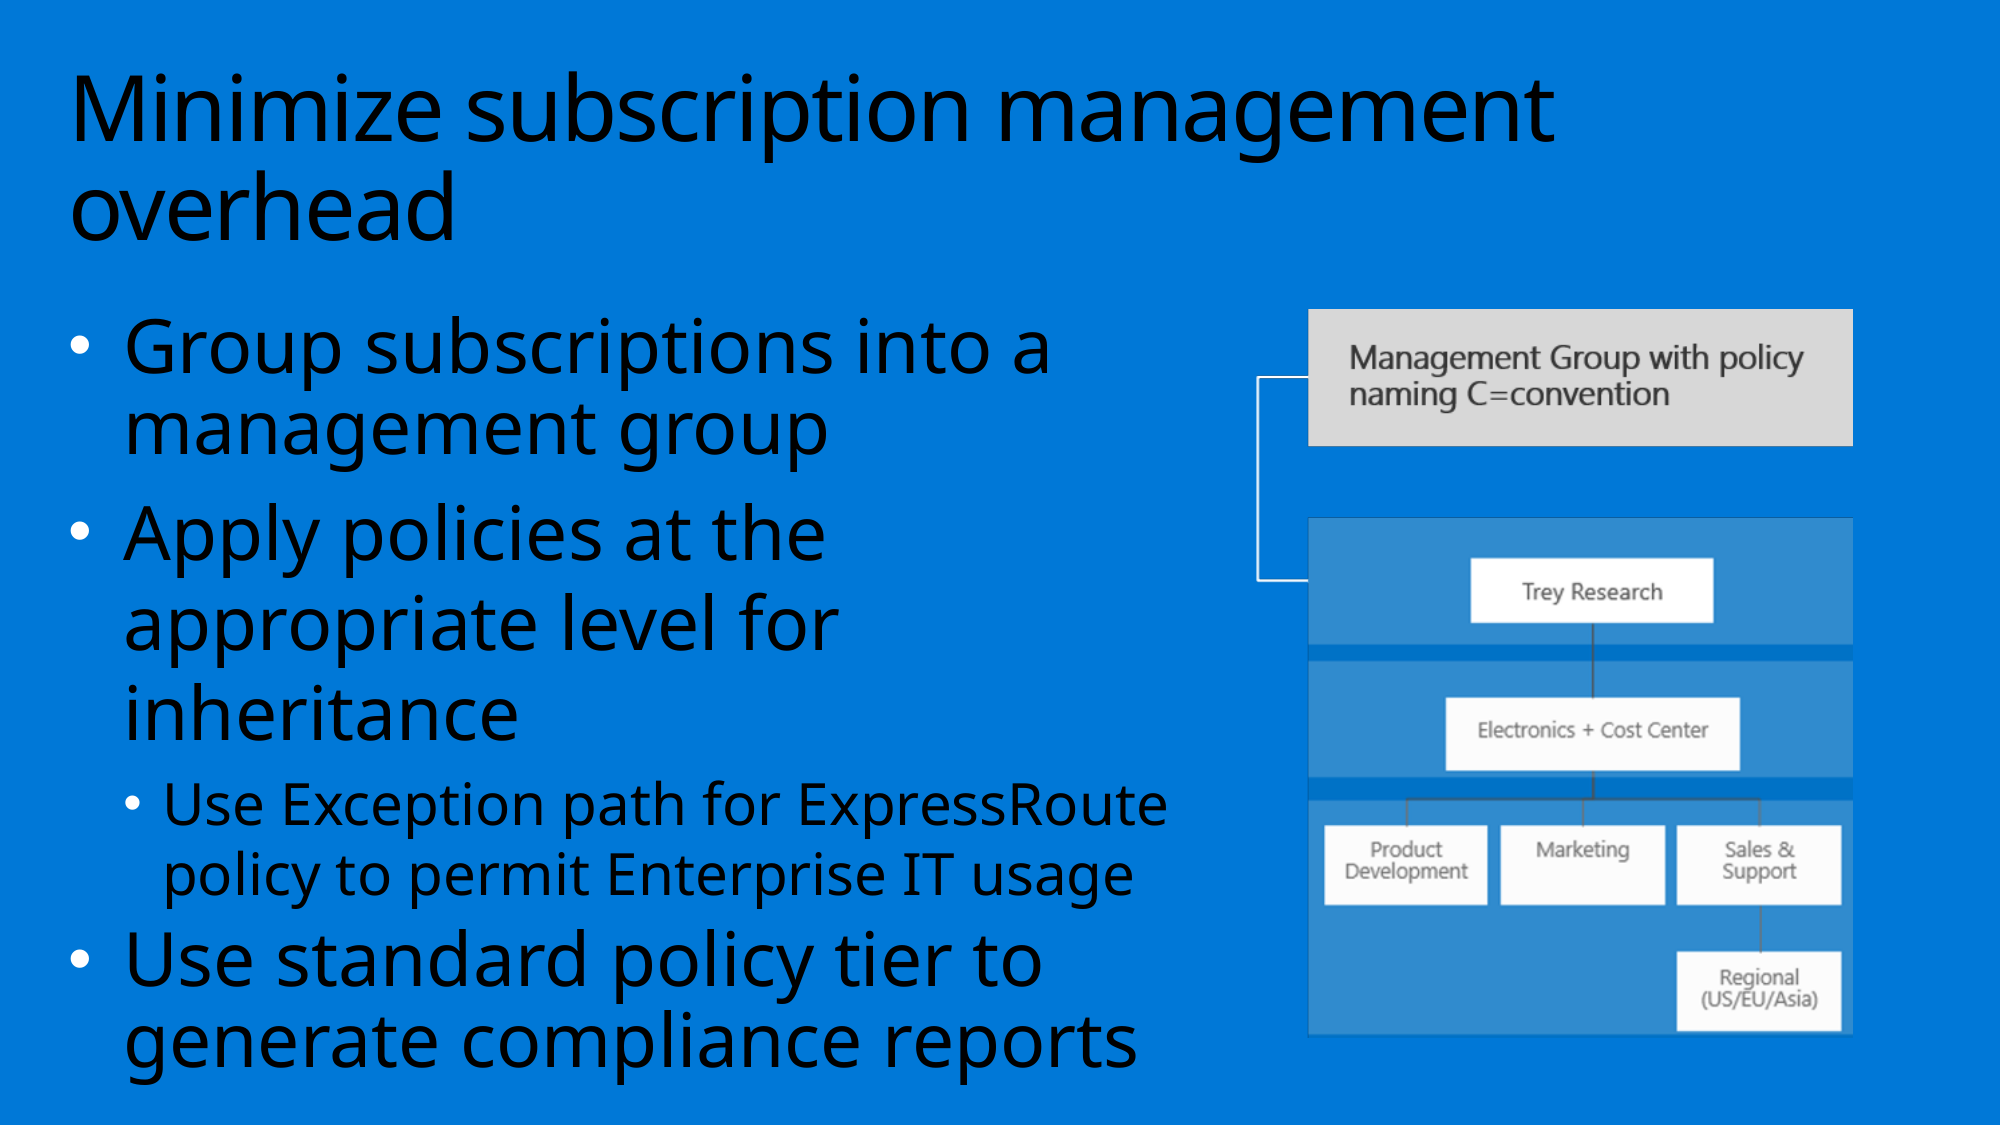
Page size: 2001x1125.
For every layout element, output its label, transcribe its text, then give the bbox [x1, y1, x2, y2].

list Group subscriptions into a management group Apply policies at the appropriate level for inheritance Use Exception path for ExpressRoute policy to permit Enterprise IT usage Use standard policy tier to generate compliance reports [44, 293, 1233, 1125]
title Minimize subscription management overhead [44, 47, 1957, 196]
picture [1256, 308, 1854, 1038]
